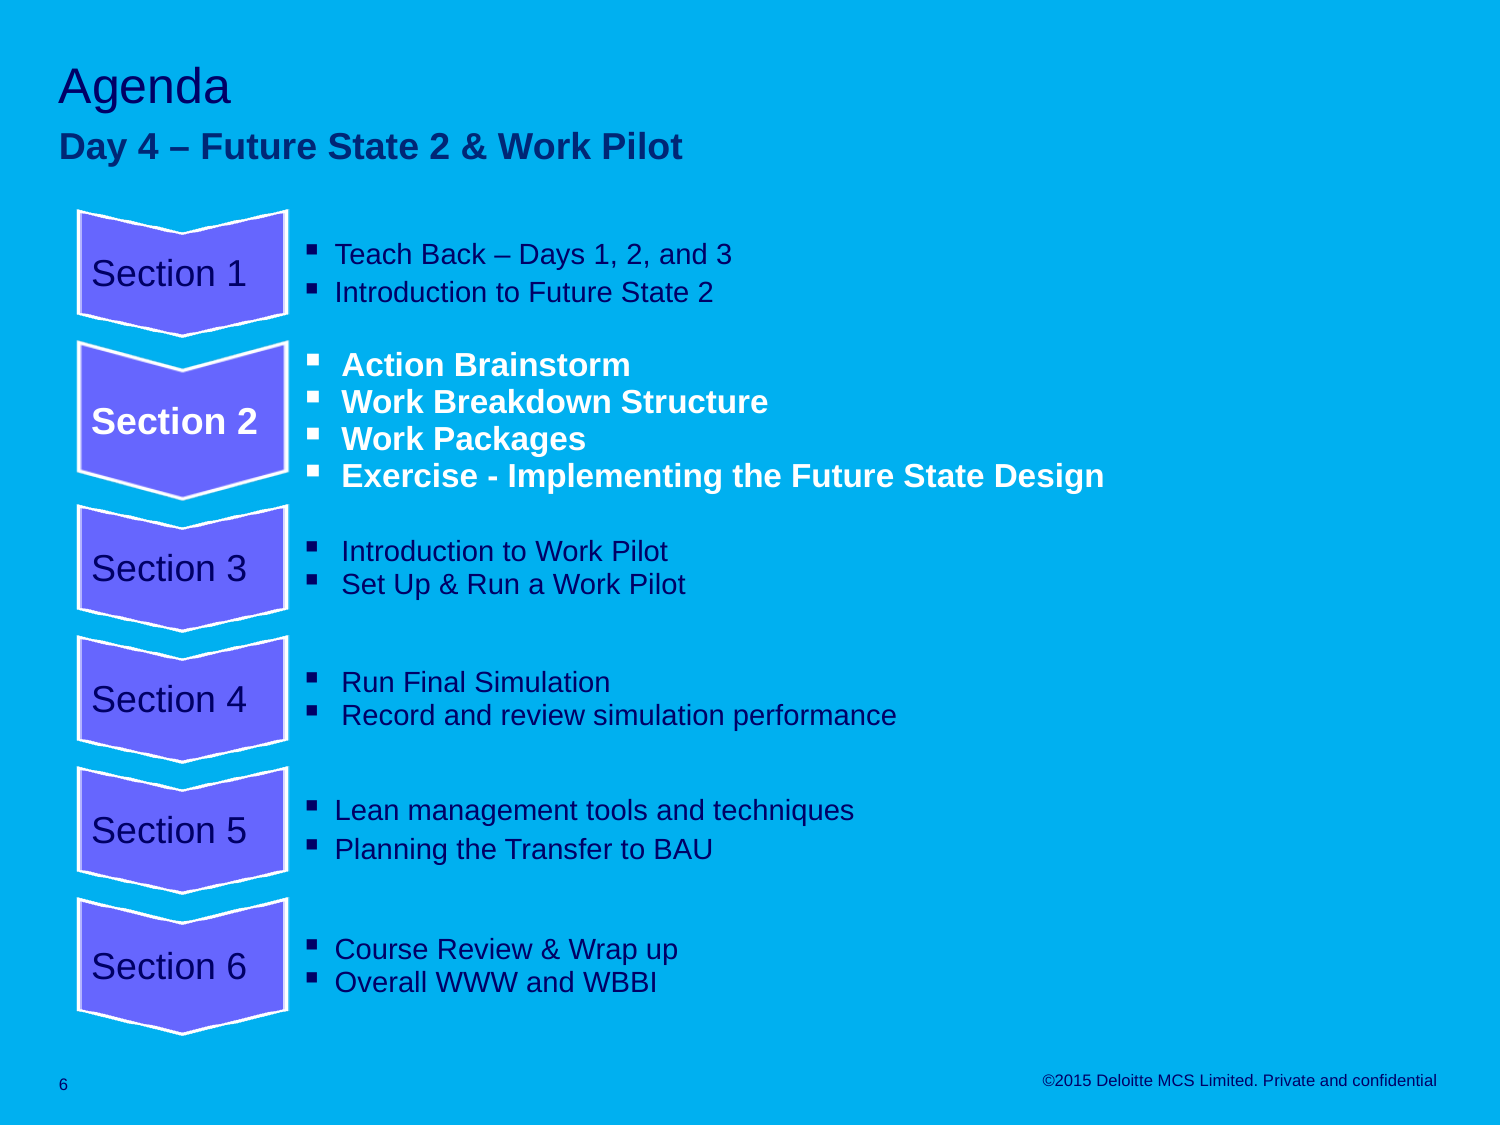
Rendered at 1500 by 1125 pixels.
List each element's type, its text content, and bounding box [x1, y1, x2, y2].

title Agenda Day 4 – Future State 2 & Work Pilot [58, 58, 1441, 163]
table_header Teach Back – Days 1, 2, and 3 Introduction to Future State 2 [289, 208, 1447, 339]
table_cell Lean management tools and techniques Planning the Transfer to BAU [289, 764, 1447, 895]
table_cell Section 4 [77, 633, 289, 764]
table_cell Action Brainstorm Work Breakdown Structure Work Packages Exercise - Implementing the Future State Design [289, 339, 1447, 502]
slide_number 6 [58, 1073, 118, 1095]
table_cell Introduction to Work Pilot Set Up & Run a Work Pilot [289, 502, 1447, 633]
table_cell Course Review & Wrap up Overall WWW and WBBI [289, 895, 1447, 1036]
table_header Section 1 [77, 208, 289, 339]
table_cell Section 5 [77, 764, 289, 895]
table_cell Run Final Simulation Record and review simulation performance [289, 633, 1447, 764]
table_cell Section 6 [77, 895, 289, 1036]
table_cell Section 2 [77, 339, 289, 502]
table_cell Section 3 [77, 502, 289, 633]
